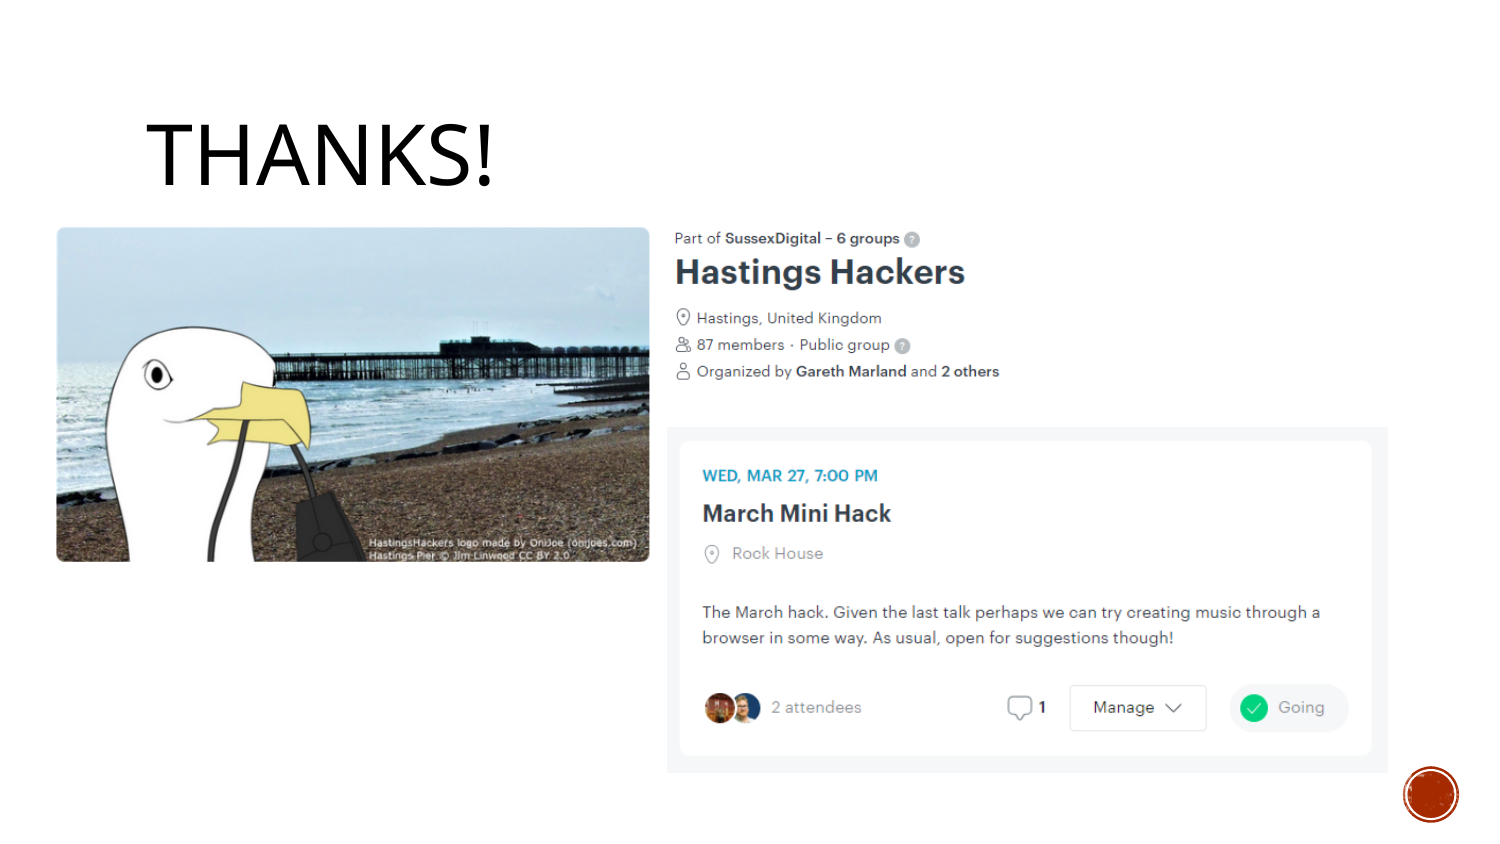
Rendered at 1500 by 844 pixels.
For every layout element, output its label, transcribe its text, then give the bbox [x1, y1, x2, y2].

picture [48, 220, 1388, 773]
title Thanks! [131, 59, 1370, 258]
